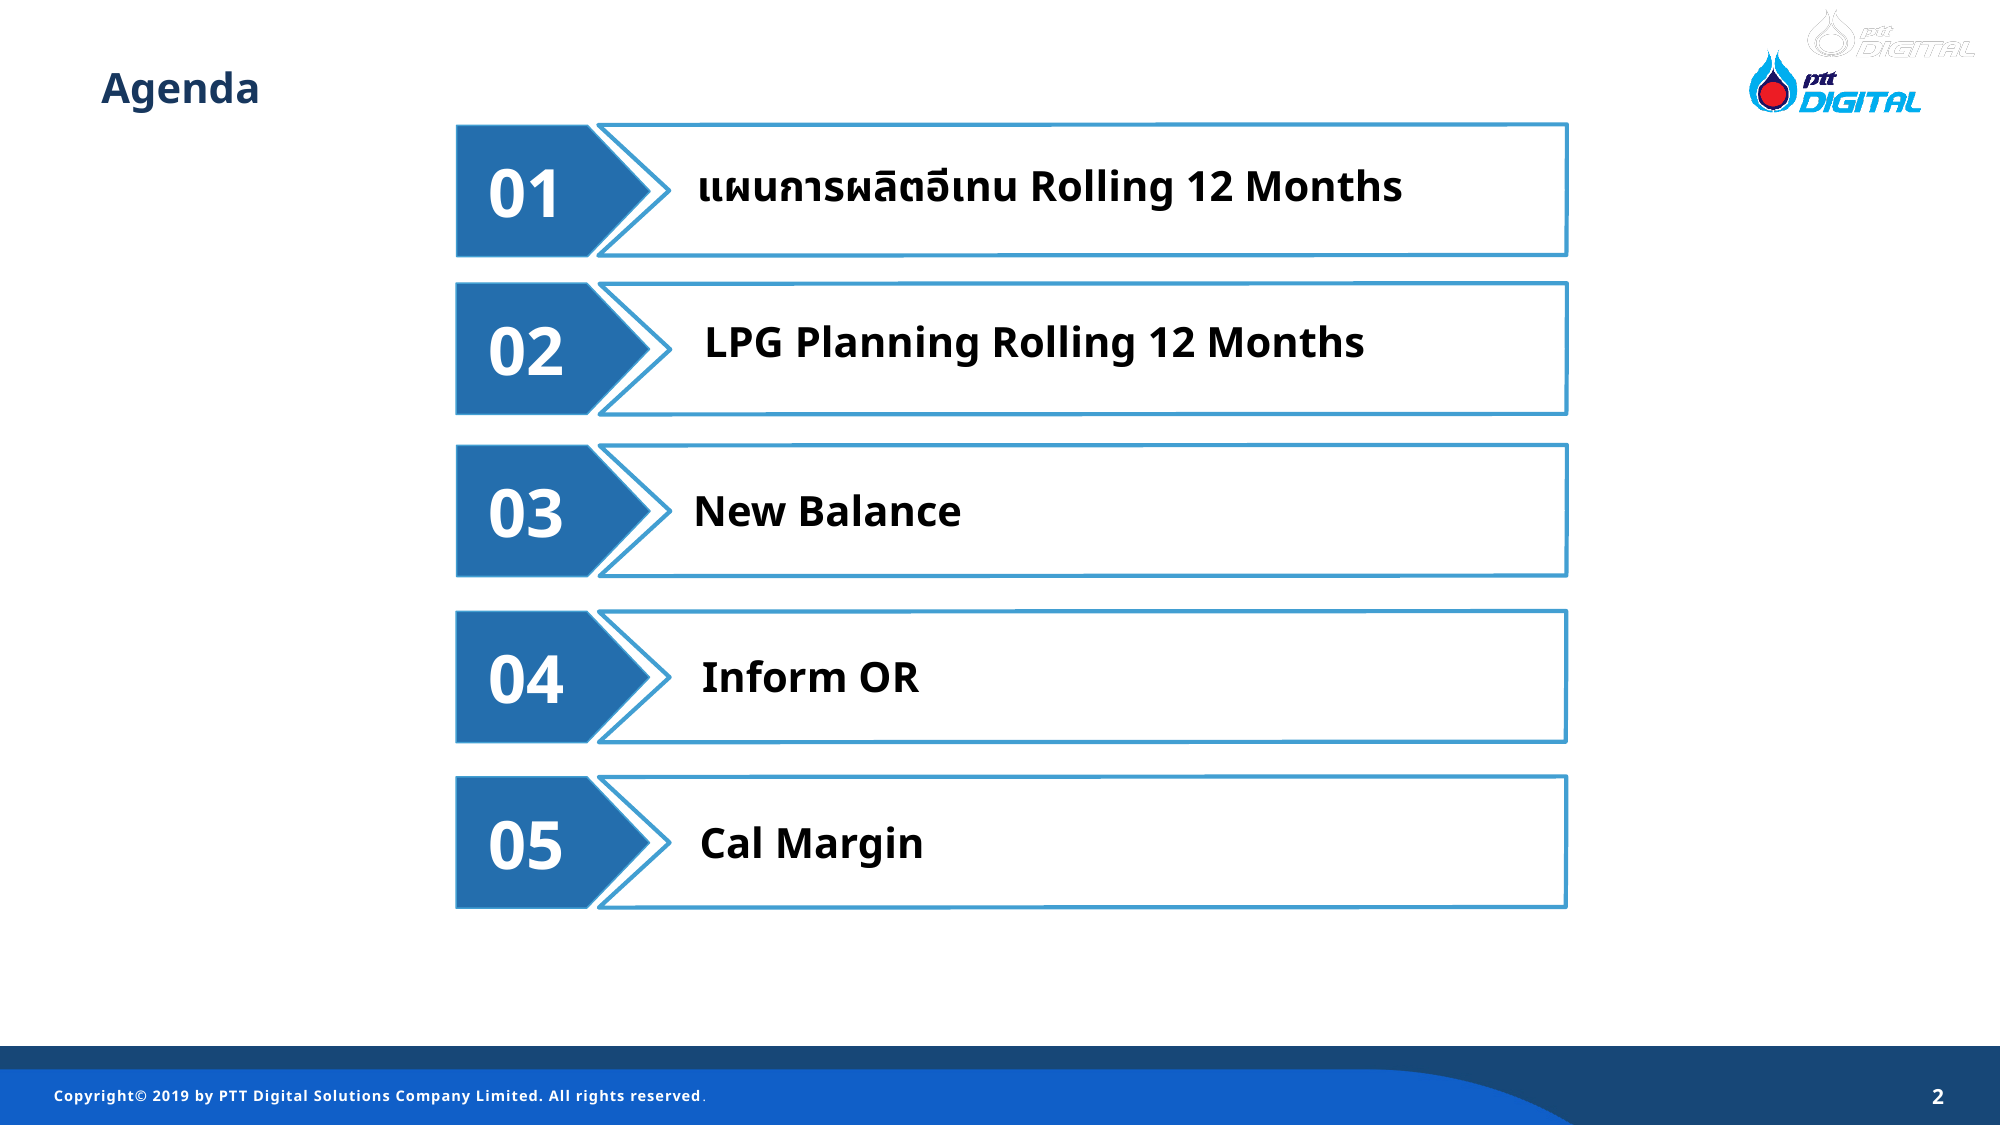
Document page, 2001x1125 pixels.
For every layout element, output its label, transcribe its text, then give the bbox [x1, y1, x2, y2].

text_box 02 [453, 281, 594, 417]
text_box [599, 282, 1568, 415]
text_box [597, 442, 1569, 579]
text_box Inform OR [687, 643, 935, 709]
text_box 01 [454, 123, 593, 259]
slide_number 2 [1891, 1076, 1985, 1119]
text_box [596, 608, 1569, 745]
text_box Cal Margin [684, 809, 940, 874]
picture [0, 1046, 2000, 1125]
text_box 03 [454, 443, 653, 579]
list Agenda [86, 54, 1709, 114]
text_box [596, 774, 1569, 910]
text_box New Balance [678, 477, 999, 542]
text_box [598, 124, 1568, 256]
picture [1744, 0, 1977, 135]
text_box 05 [453, 774, 652, 911]
text_box 04 [453, 609, 652, 745]
